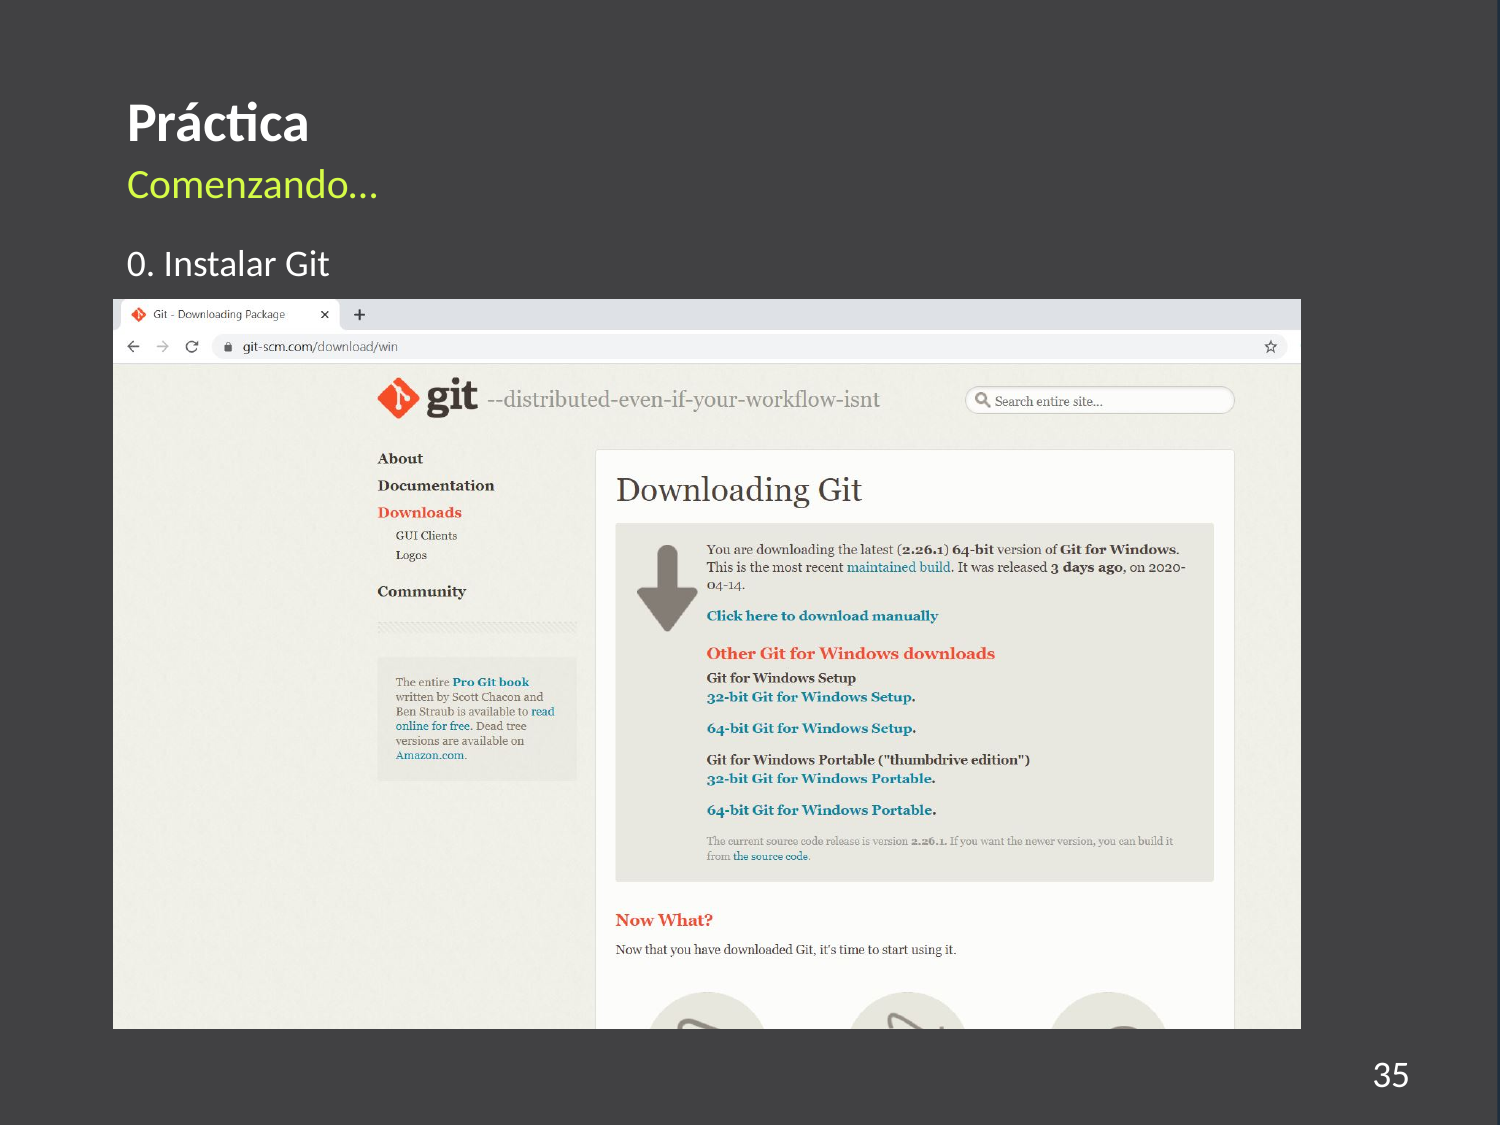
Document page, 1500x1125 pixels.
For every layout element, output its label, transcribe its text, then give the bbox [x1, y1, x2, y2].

text_box Comenzando… [112, 148, 1425, 220]
text_box [112, 255, 1425, 941]
text_box 0. Instalar Git [112, 232, 1413, 292]
picture [113, 299, 1302, 1029]
text_box 35 [1281, 1042, 1425, 1103]
list Práctica [112, 78, 1329, 148]
